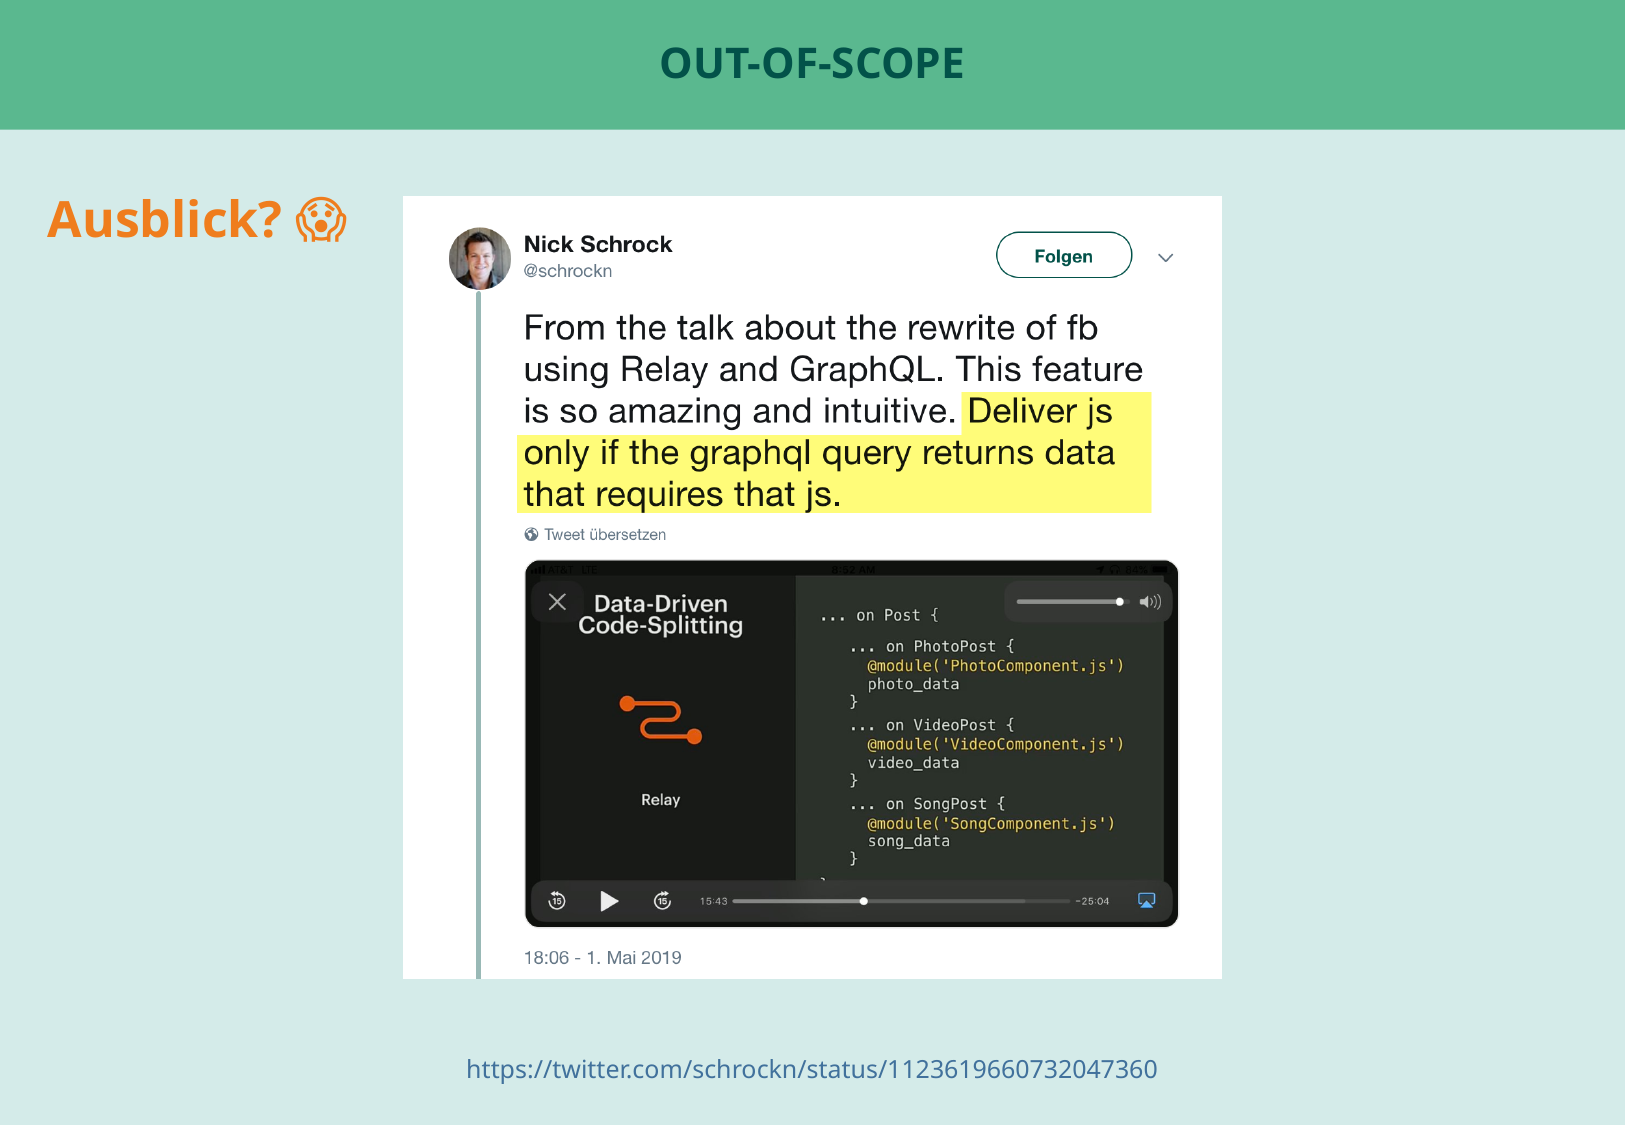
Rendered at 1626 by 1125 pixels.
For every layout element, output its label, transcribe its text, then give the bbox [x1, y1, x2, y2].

text_box Ausblick? 😱 [33, 168, 1598, 471]
picture [403, 196, 1222, 979]
text_box https://twitter.com/schrockn/status/1123619660732047360 [138, 1046, 1487, 1092]
title out-of-scope [0, 0, 1625, 130]
